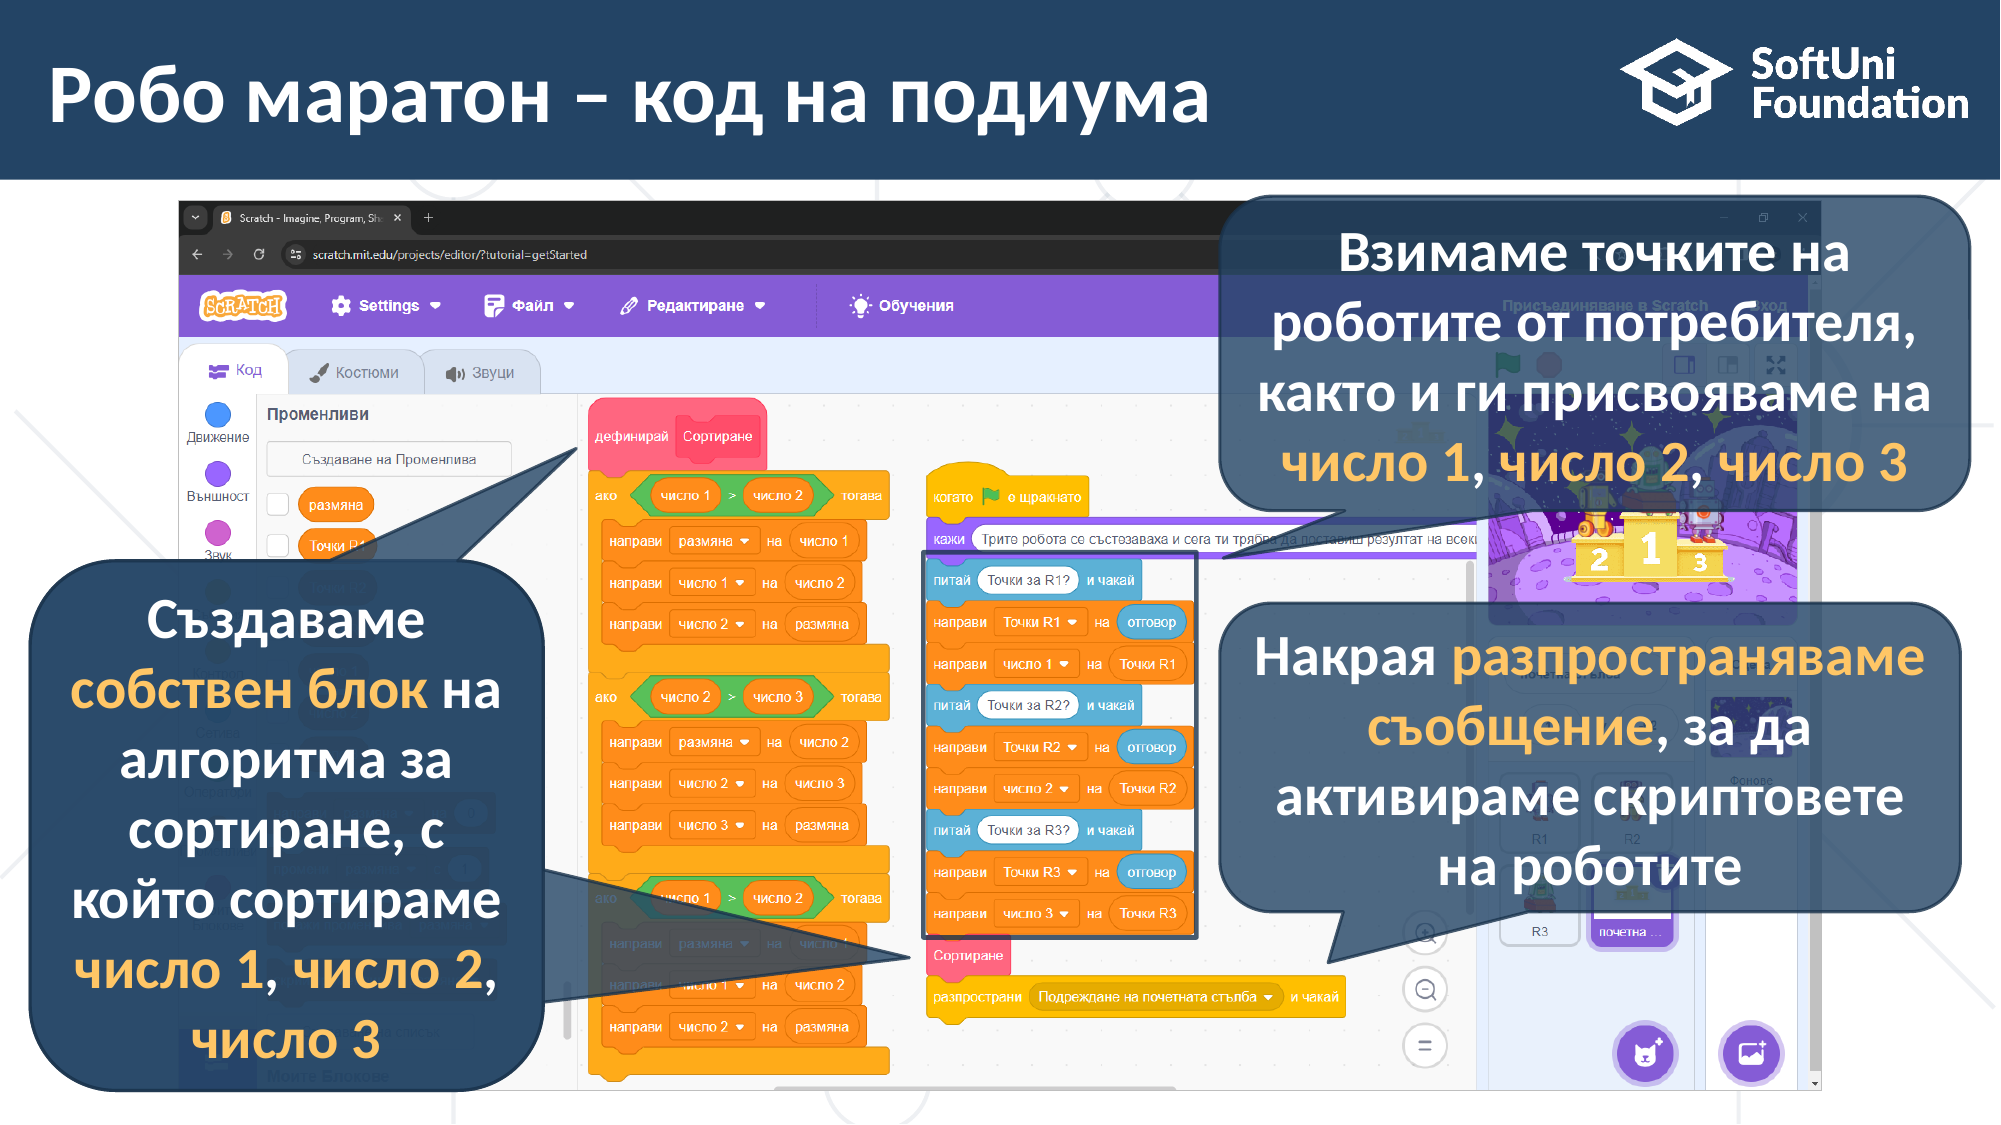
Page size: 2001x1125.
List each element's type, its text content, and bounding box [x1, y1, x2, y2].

title Робо маратон – код на подиума [31, 16, 1591, 162]
picture [178, 200, 1822, 1091]
picture [1619, 38, 1968, 126]
text_box Накрая разпространяваме съобщение, за да активираме скриптовете на роботите [1827, 601, 1963, 914]
text_box Взимаме точките на роботите от потребителя, както и ги присвояваме на число 1, число 2, число 3 [1252, 194, 1972, 513]
text_box Създаваме собствен блок на алгоритма за сортиране, с който сортираме число 1, число 2, число 3 [28, 558, 174, 1093]
